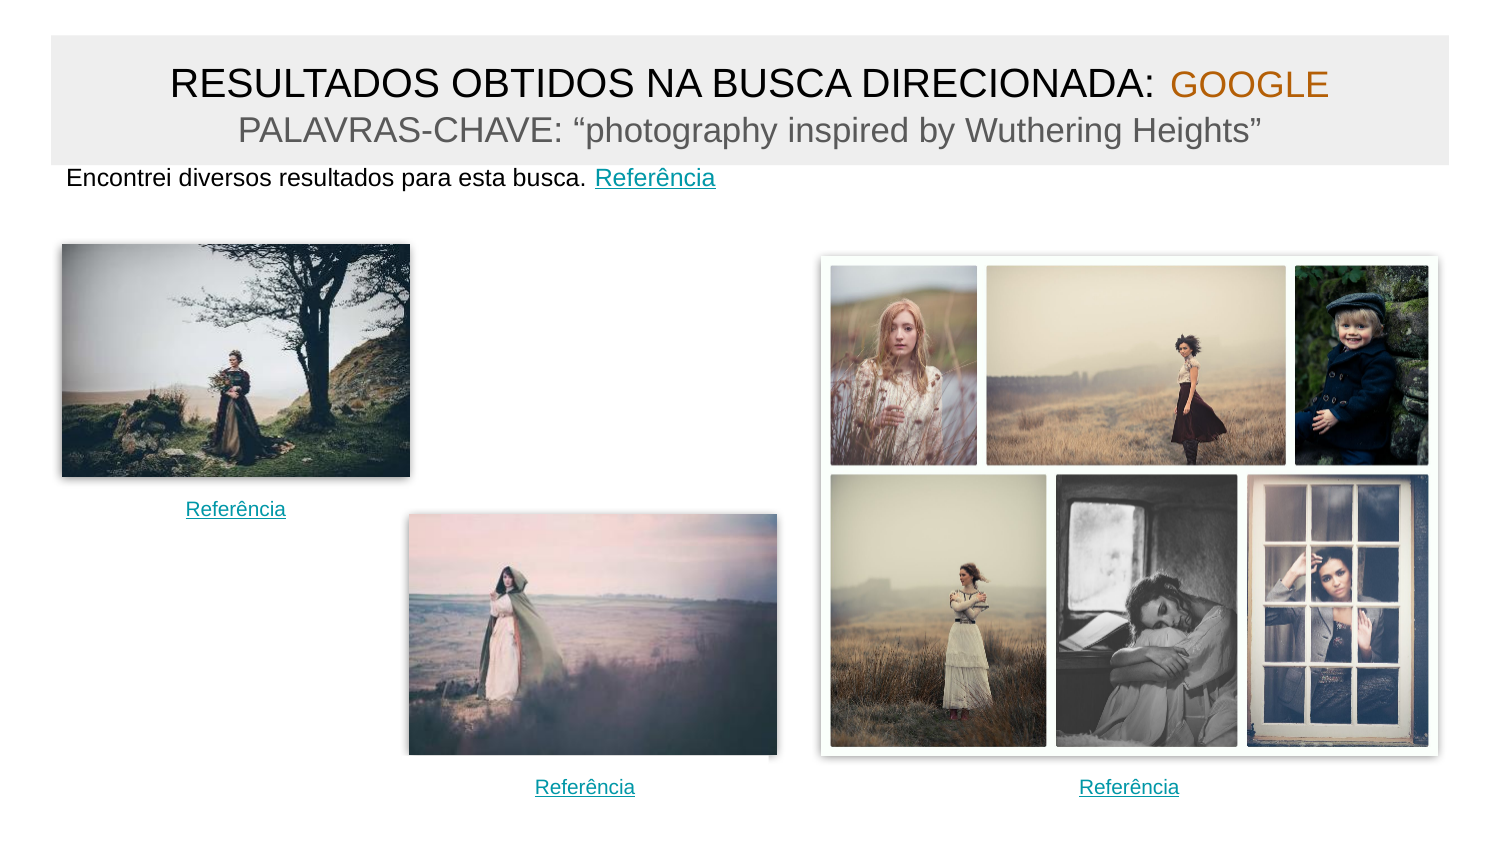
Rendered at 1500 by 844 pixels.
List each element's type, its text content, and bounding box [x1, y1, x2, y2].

picture [409, 514, 777, 755]
text_box Referência [830, 765, 1429, 813]
title RESULTADOS OBTIDOS NA BUSCA DIRECIONADA: GOOGLE PALAVRAS-CHAVE: “photography inspired by Wuthering Heights” [51, 35, 1449, 166]
text_box Referência [401, 755, 769, 814]
picture [61, 244, 410, 477]
picture [821, 256, 1439, 757]
text_box Encontrei diversos resultados para esta busca. Referência [51, 166, 1449, 207]
text_box Referência [62, 484, 410, 535]
